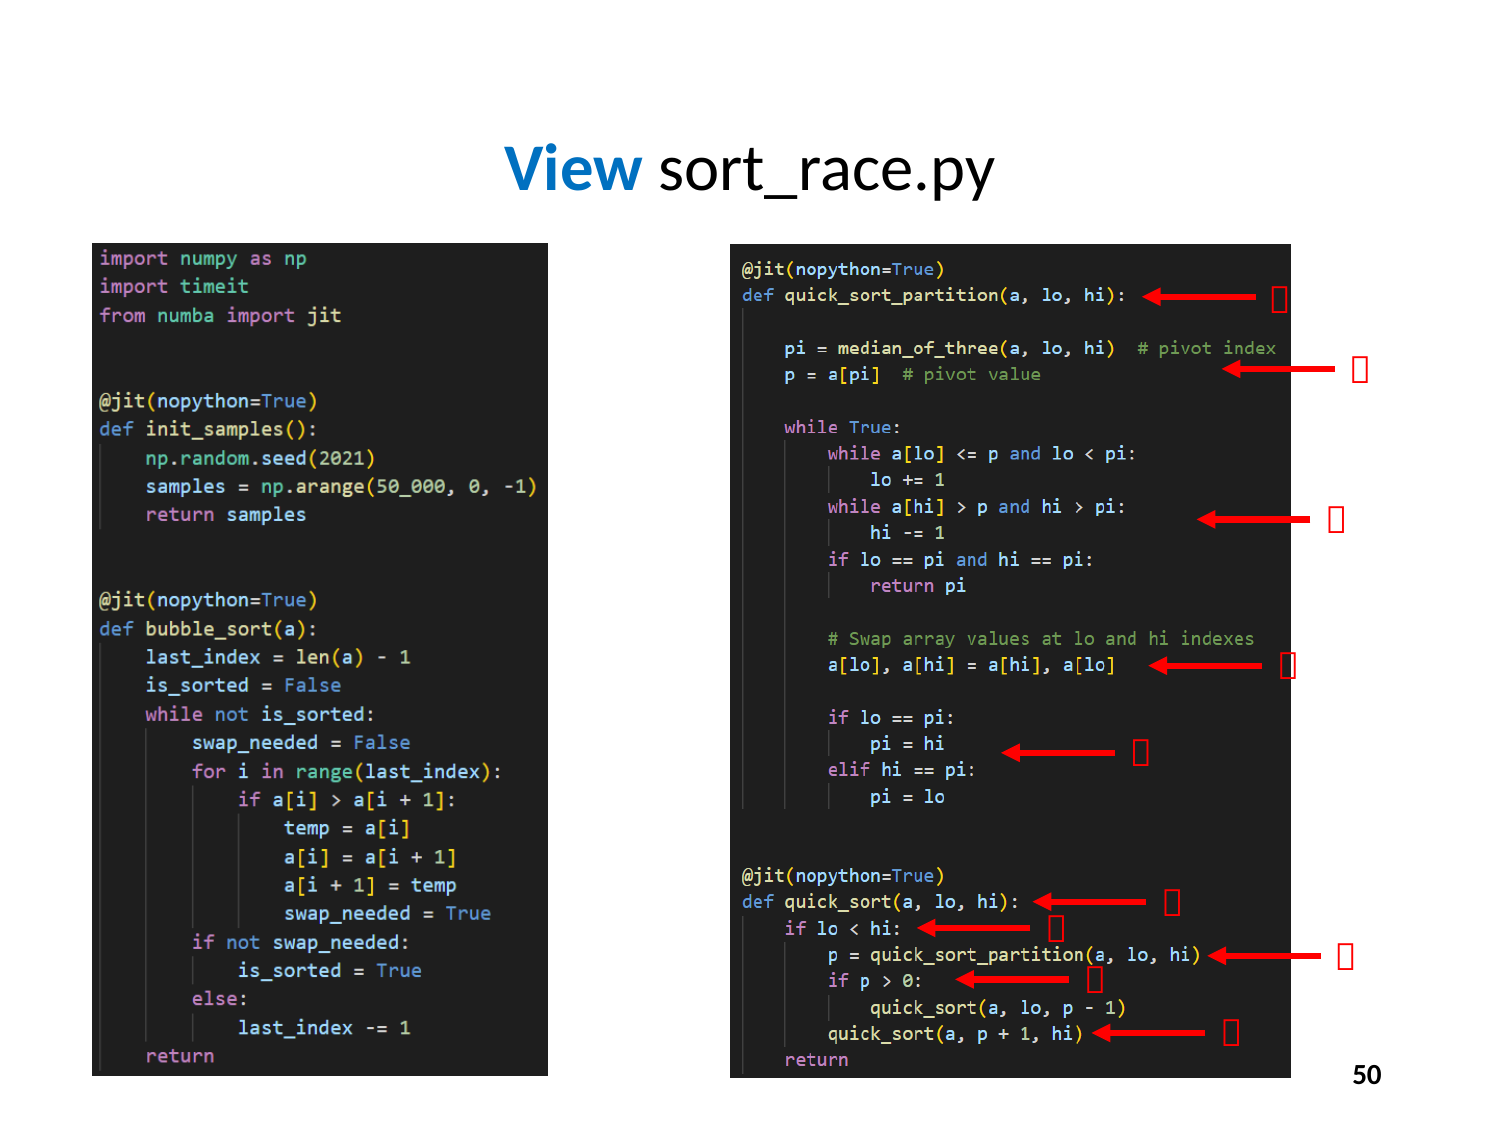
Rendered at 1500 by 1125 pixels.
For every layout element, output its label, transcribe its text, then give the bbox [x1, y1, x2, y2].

picture [91, 243, 548, 1077]
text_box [1141, 268, 1317, 329]
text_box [1148, 634, 1325, 696]
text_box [1221, 338, 1397, 400]
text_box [955, 948, 1132, 1009]
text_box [1196, 488, 1374, 549]
picture [730, 244, 1291, 1078]
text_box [1001, 721, 1178, 783]
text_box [1091, 1001, 1269, 1063]
slide_number 50 [1059, 1042, 1397, 1103]
title View sort_race.py [103, 59, 1397, 278]
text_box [1032, 871, 1210, 932]
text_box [1207, 925, 1383, 987]
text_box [916, 897, 1094, 959]
